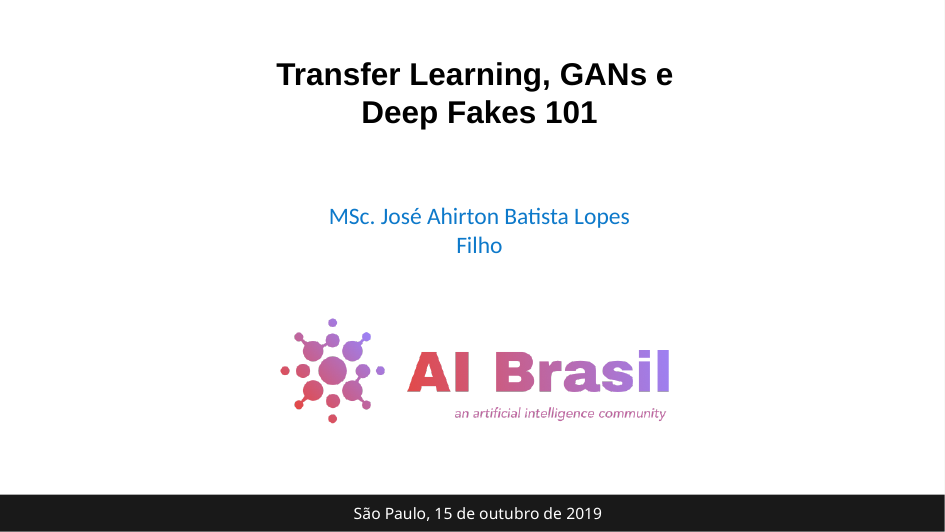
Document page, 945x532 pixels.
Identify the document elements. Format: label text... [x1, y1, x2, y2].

text_box Transfer Learning, GANs e Deep Fakes 101 [219, 47, 740, 138]
text_box São Paulo, 15 de outubro de 2019 [129, 500, 827, 532]
picture [265, 292, 692, 449]
text_box MSc. José Ahirton Batista Lopes Filho [295, 193, 664, 266]
